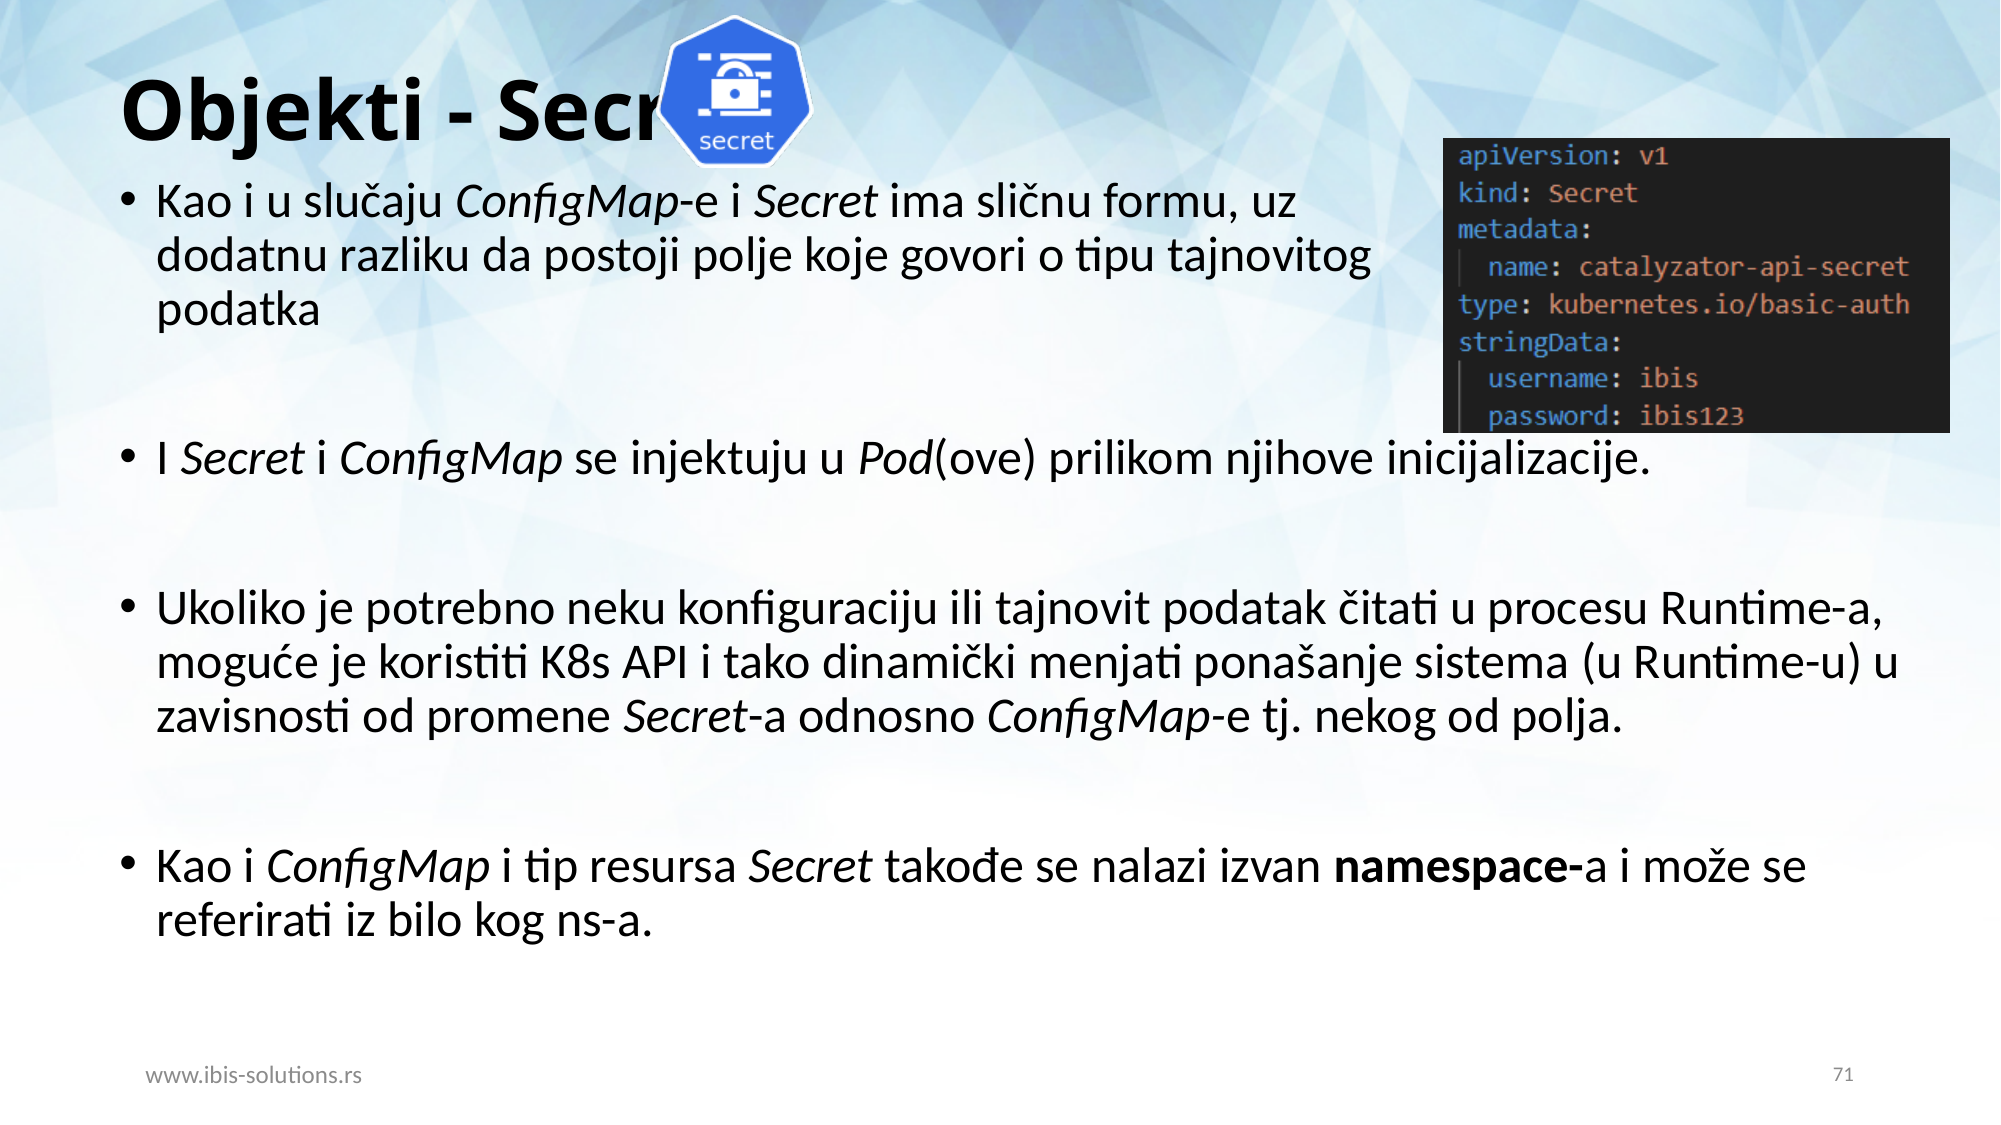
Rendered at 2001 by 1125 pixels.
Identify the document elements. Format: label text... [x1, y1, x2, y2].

title Objekti - Secret [814, 59, 1680, 166]
picture [656, 15, 814, 168]
list Kao i u slučaju ConfigMap-e i Secret ima sličnu formu, uz dodatnu razliku da postoji polje koje govori o tipu tajnovitog podatka I Secret i ConfigMap se injektuju u Pod(ove) prilikom njihove inicijalizacije. Ukoliko je potrebno neku konfiguraciju ili tajnovit podatak čitati u procesu Runtime-a, moguće je koristiti K8s API i tako dinamički menjati ponašanje sistema (u Runtime-u) u zavisnosti od promene Secret-a odnosno ConfigMap-e tj. nekog od polja. Kao i ConfigMap i tip resursa Secret takođe se nalazi izvan namespace-a i može se referirati iz bilo kog ns-a. [104, 166, 1950, 1098]
title Objekti - Secret [104, 59, 656, 166]
text_box 71 [1756, 1046, 1869, 1100]
picture [1443, 138, 1950, 433]
text_box www.ibis-solutions.rs [130, 1046, 1239, 1100]
text_box [0, 0, 2000, 1125]
